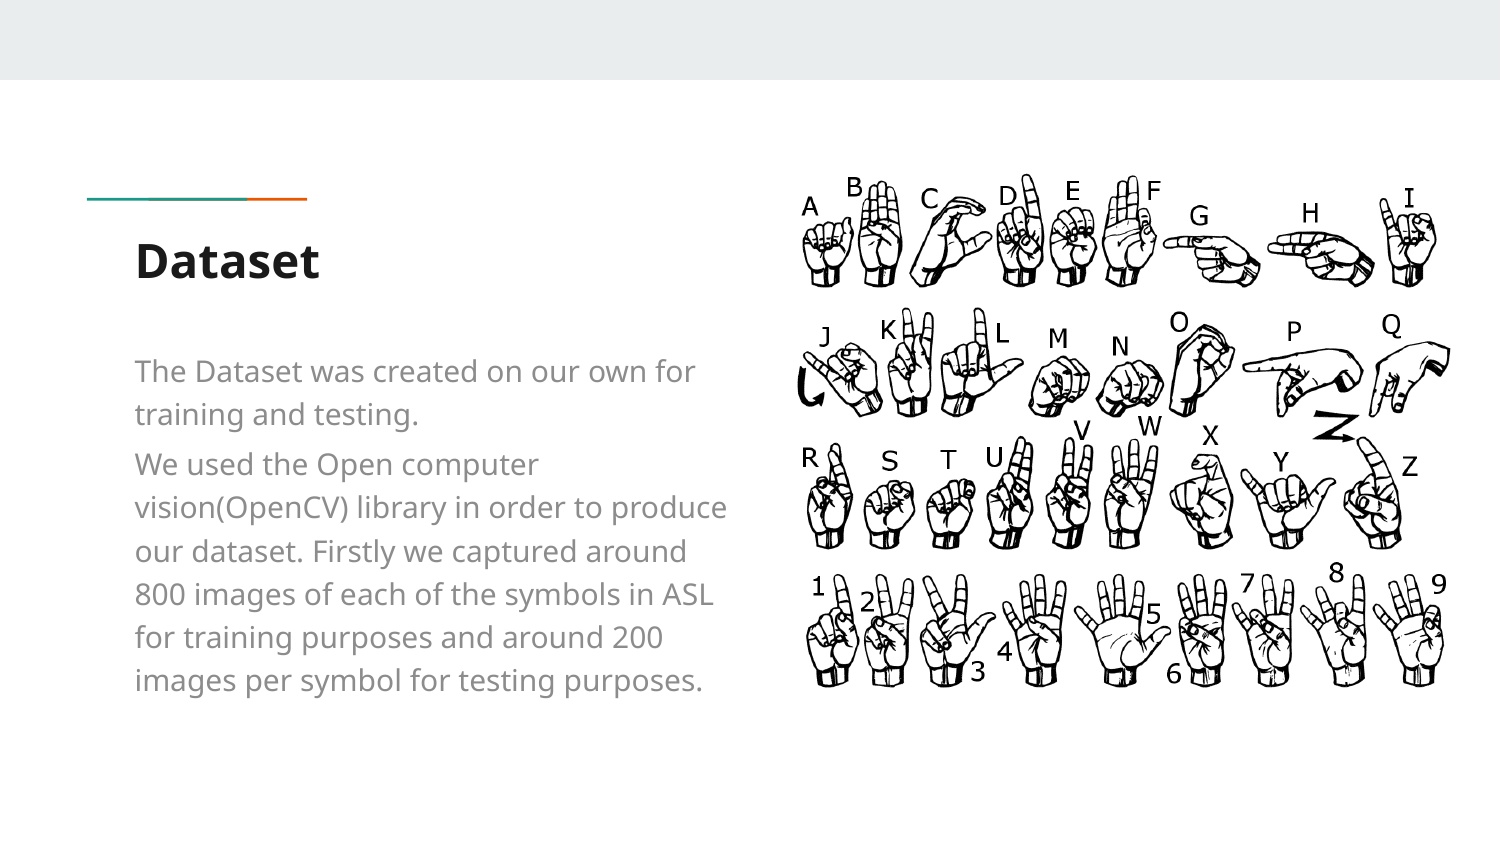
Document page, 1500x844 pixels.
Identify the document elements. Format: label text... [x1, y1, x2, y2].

list The Dataset was created on our own for training and testing. We used the Open computer vision(OpenCV) library in order to produce our dataset. Firstly we captured around 800 images of each of the symbols in ASL for training purposes and around 200 images per symbol for testing purposes. [119, 330, 752, 761]
title Dataset [119, 216, 761, 305]
picture [766, 167, 1472, 697]
